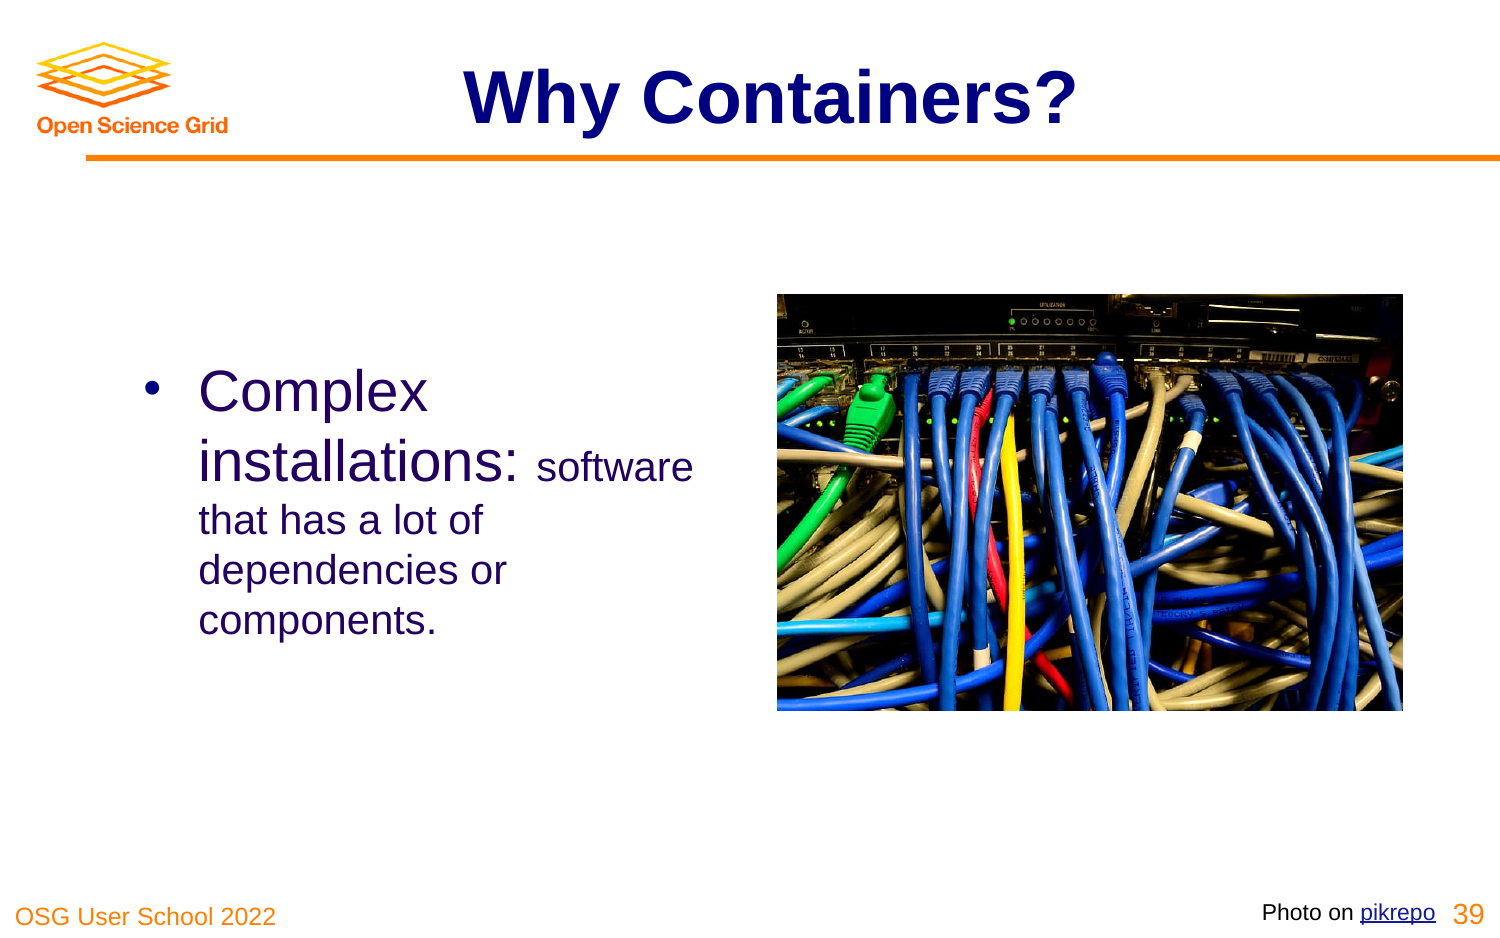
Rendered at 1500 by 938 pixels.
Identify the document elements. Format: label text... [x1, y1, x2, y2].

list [776, 294, 1403, 711]
slide_number 39 [1430, 874, 1500, 938]
title Why Containers? [201, 15, 1342, 172]
list Complex installations: software that has a lot of dependencies or components. [127, 345, 753, 823]
text_box Photo on pikrepo [700, 889, 1451, 932]
picture [17, 23, 201, 151]
